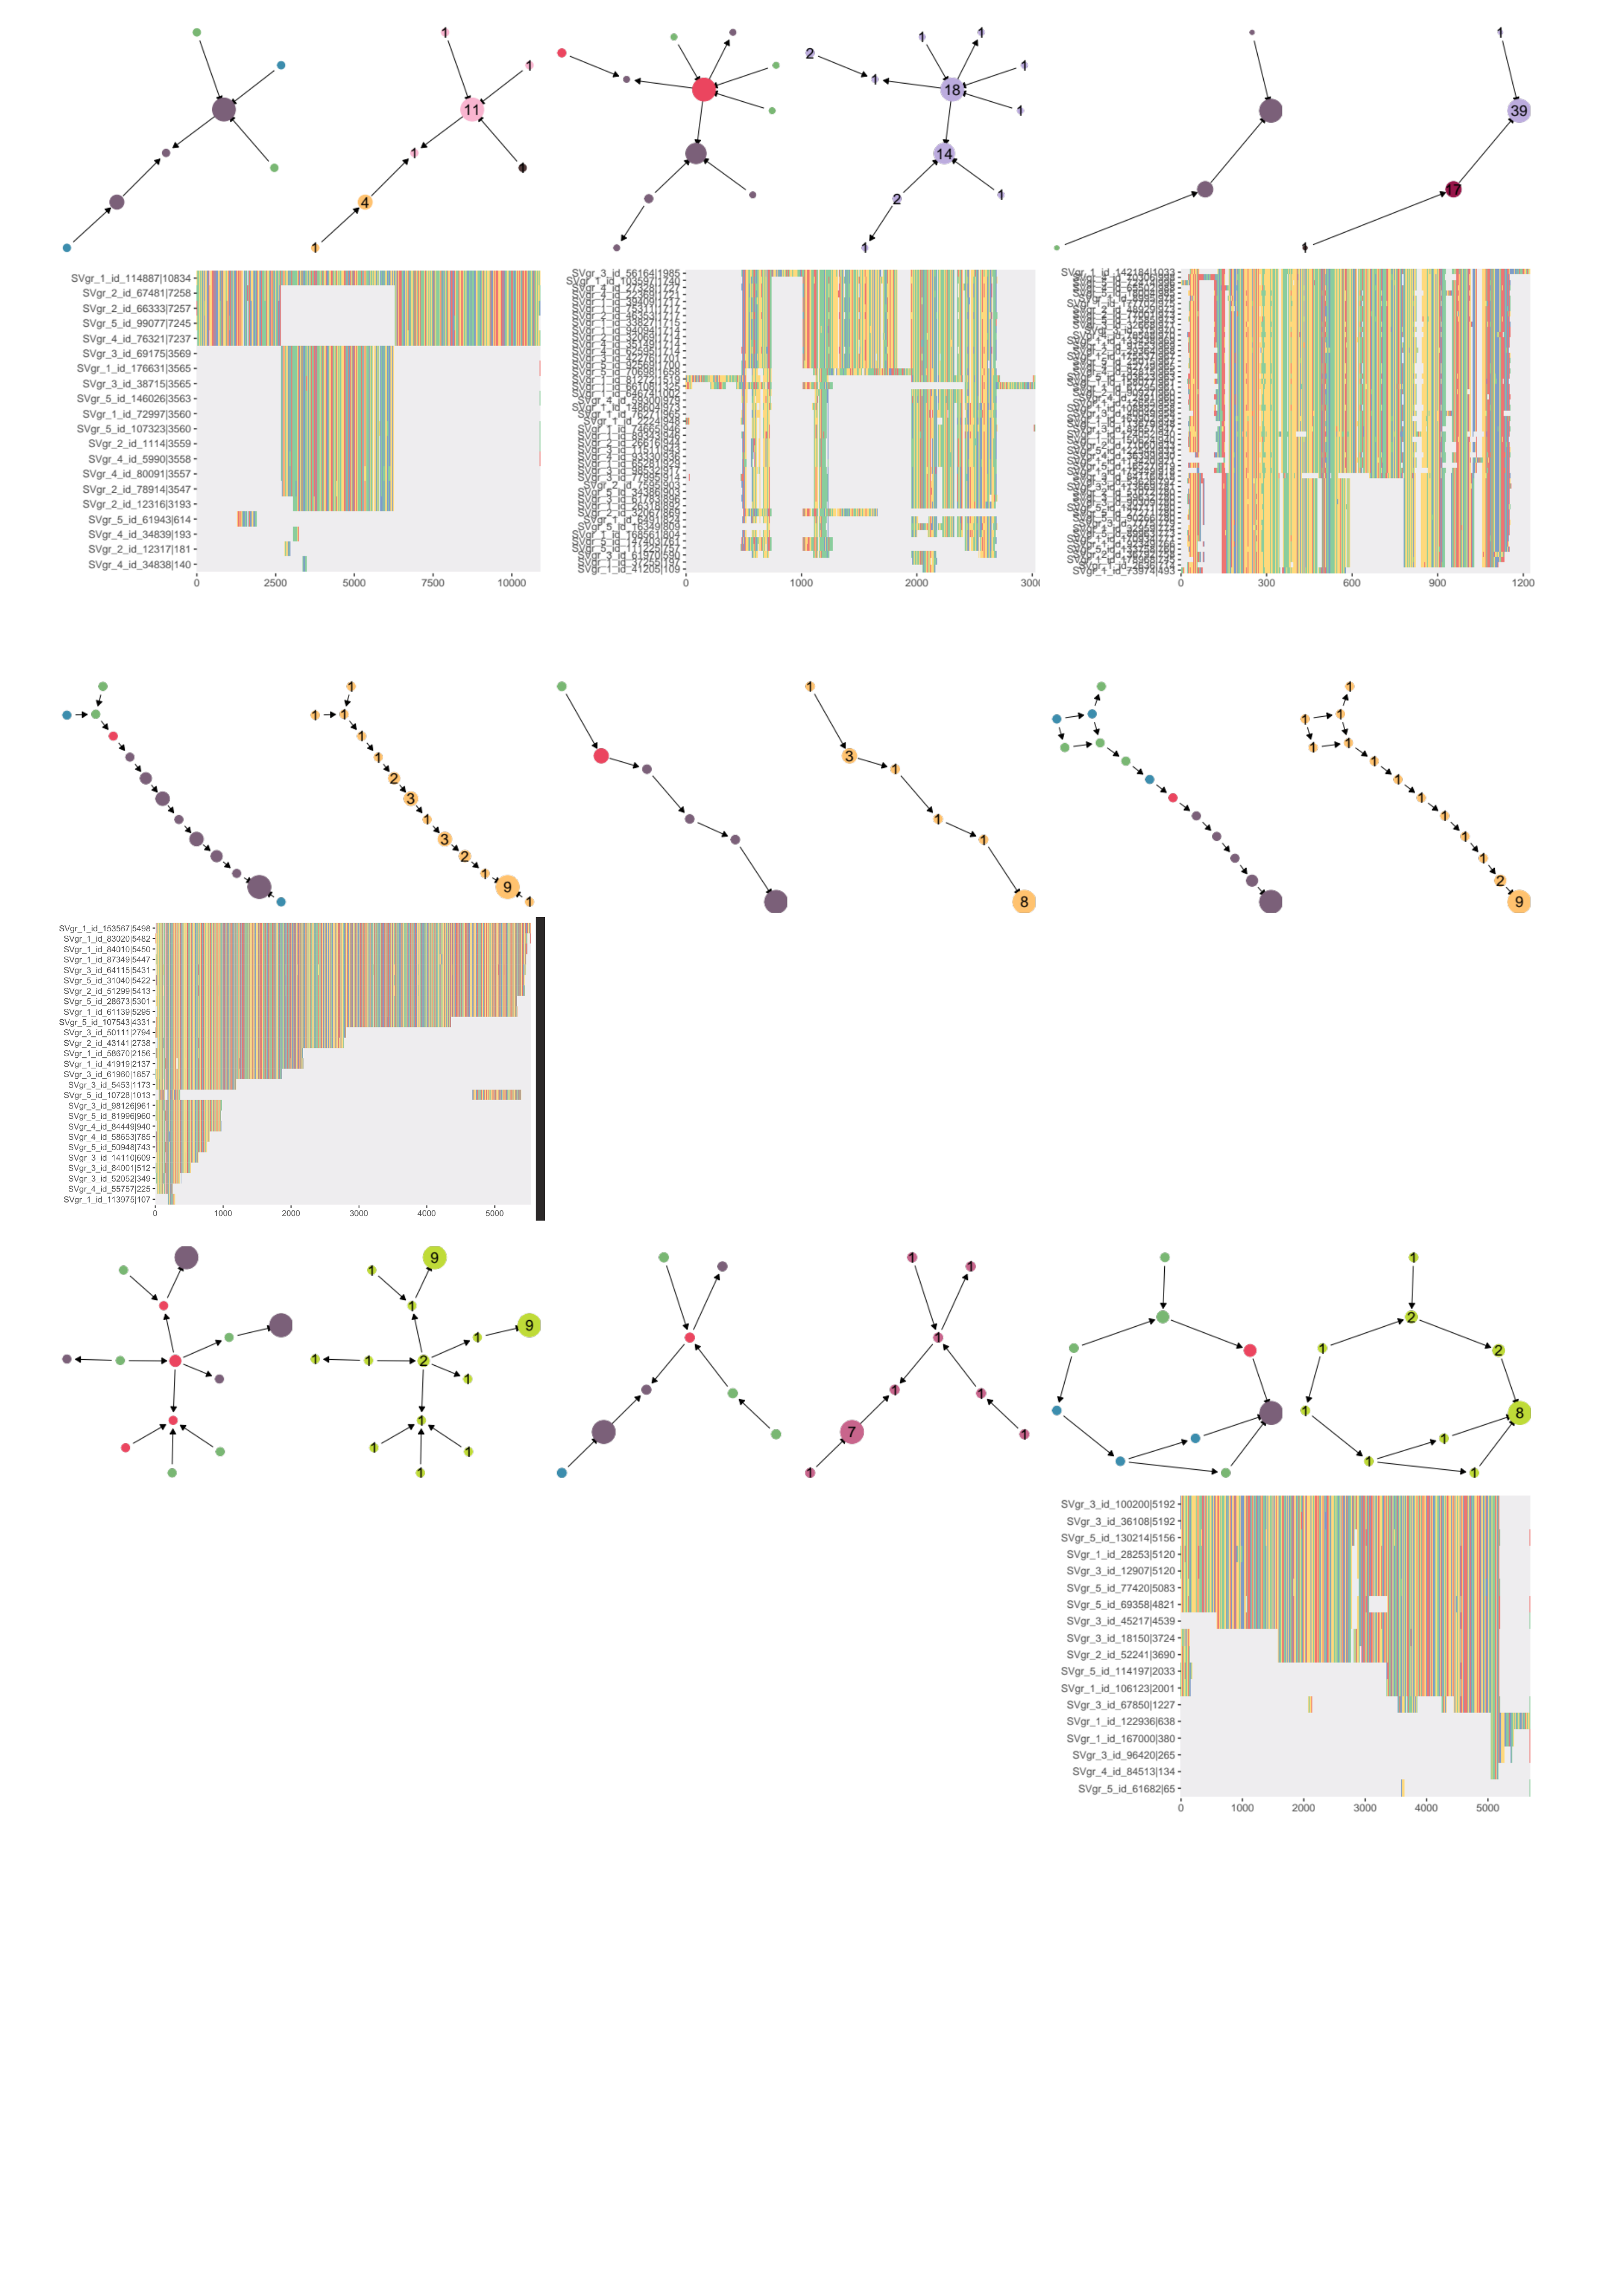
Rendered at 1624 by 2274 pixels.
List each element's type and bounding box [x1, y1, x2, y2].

picture [49, 669, 1535, 1221]
picture [49, 1240, 1535, 1819]
picture [49, 15, 1535, 594]
